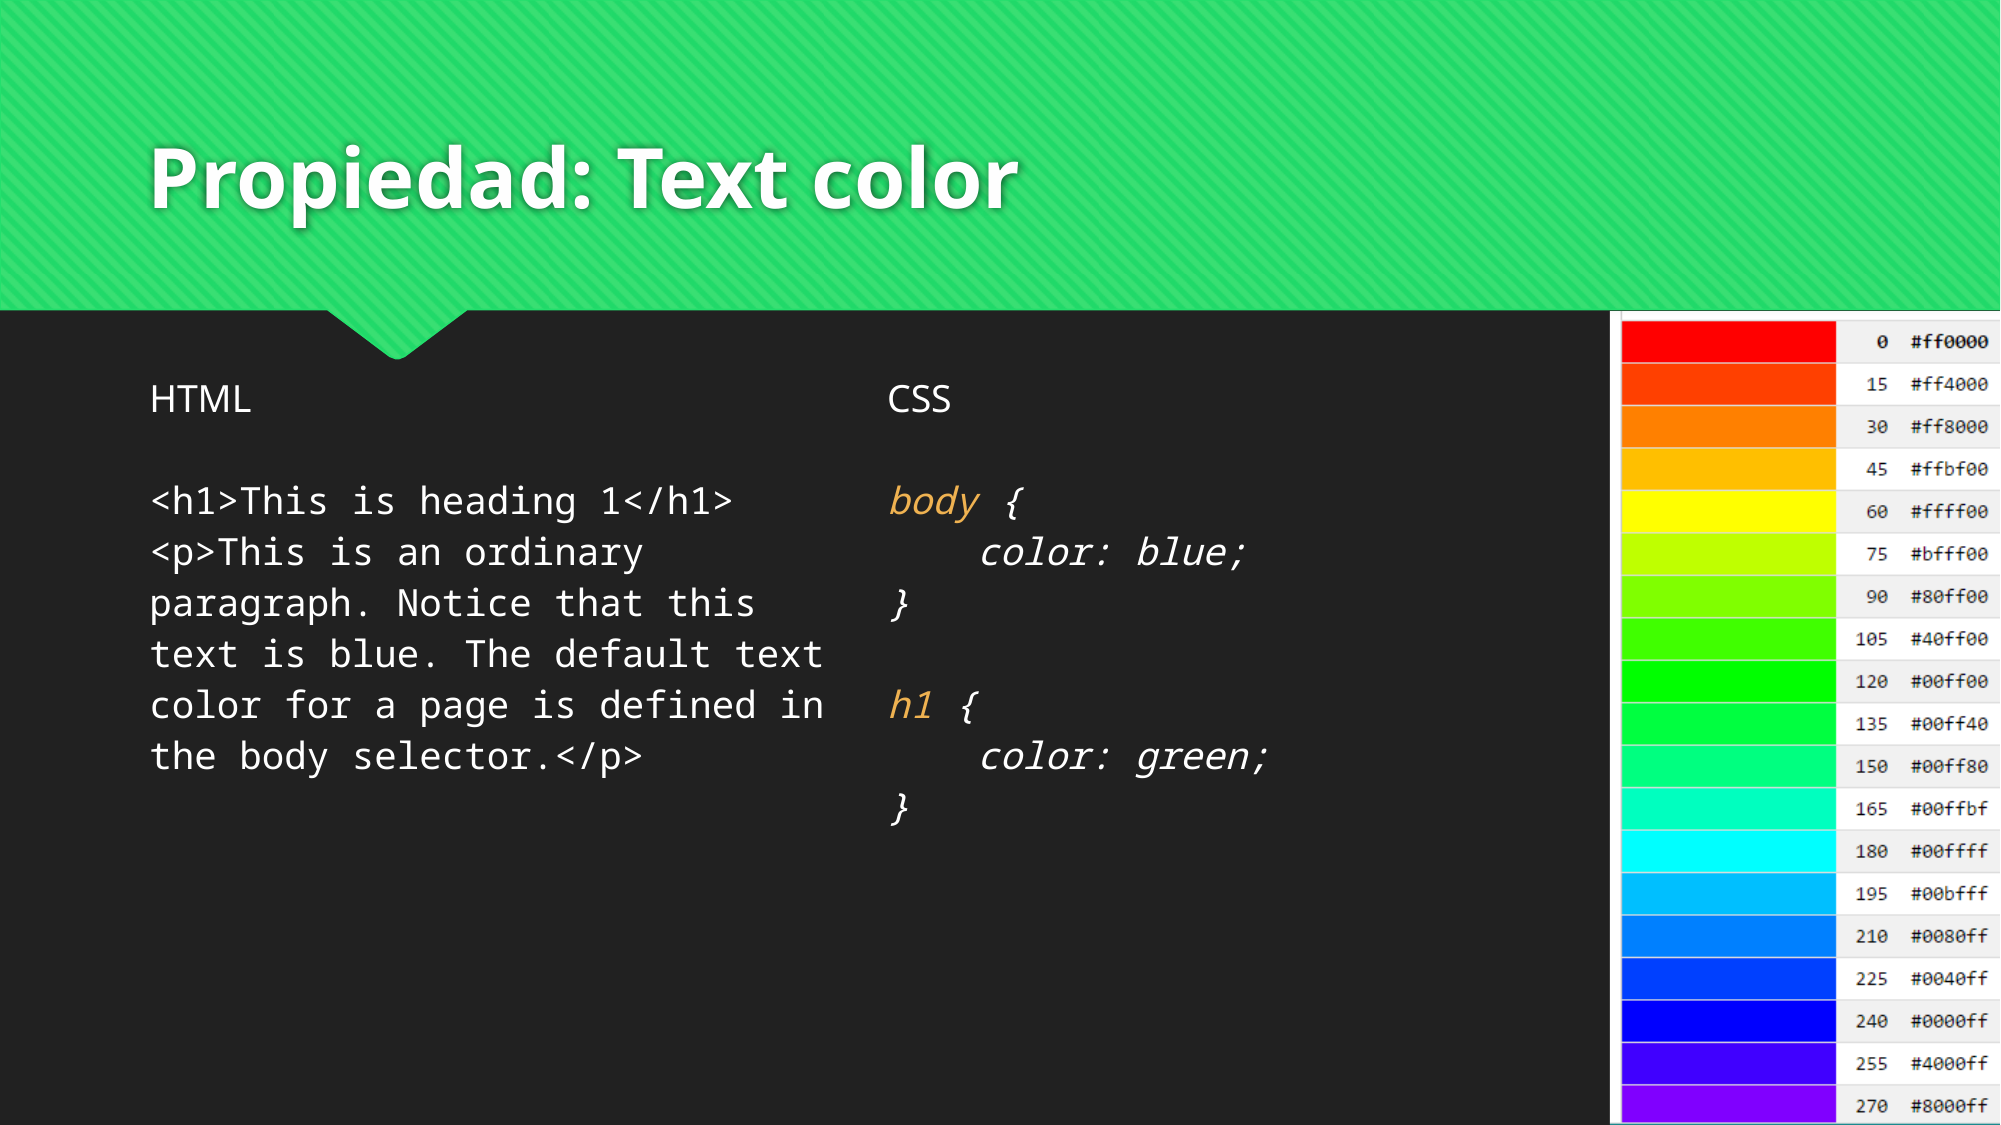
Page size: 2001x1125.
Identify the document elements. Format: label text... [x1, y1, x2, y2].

title Propiedad: Text color [132, 73, 1868, 233]
table_header CSS body { color: blue; } h1 { color: green; } [872, 365, 1609, 839]
picture [1609, 311, 2000, 1125]
table_header HTML <h1>This is heading 1</h1> <p>This is an ordinary paragraph. Notice that this text is blue. The default text color for a page is defined in the body selector.</p> [134, 365, 872, 839]
